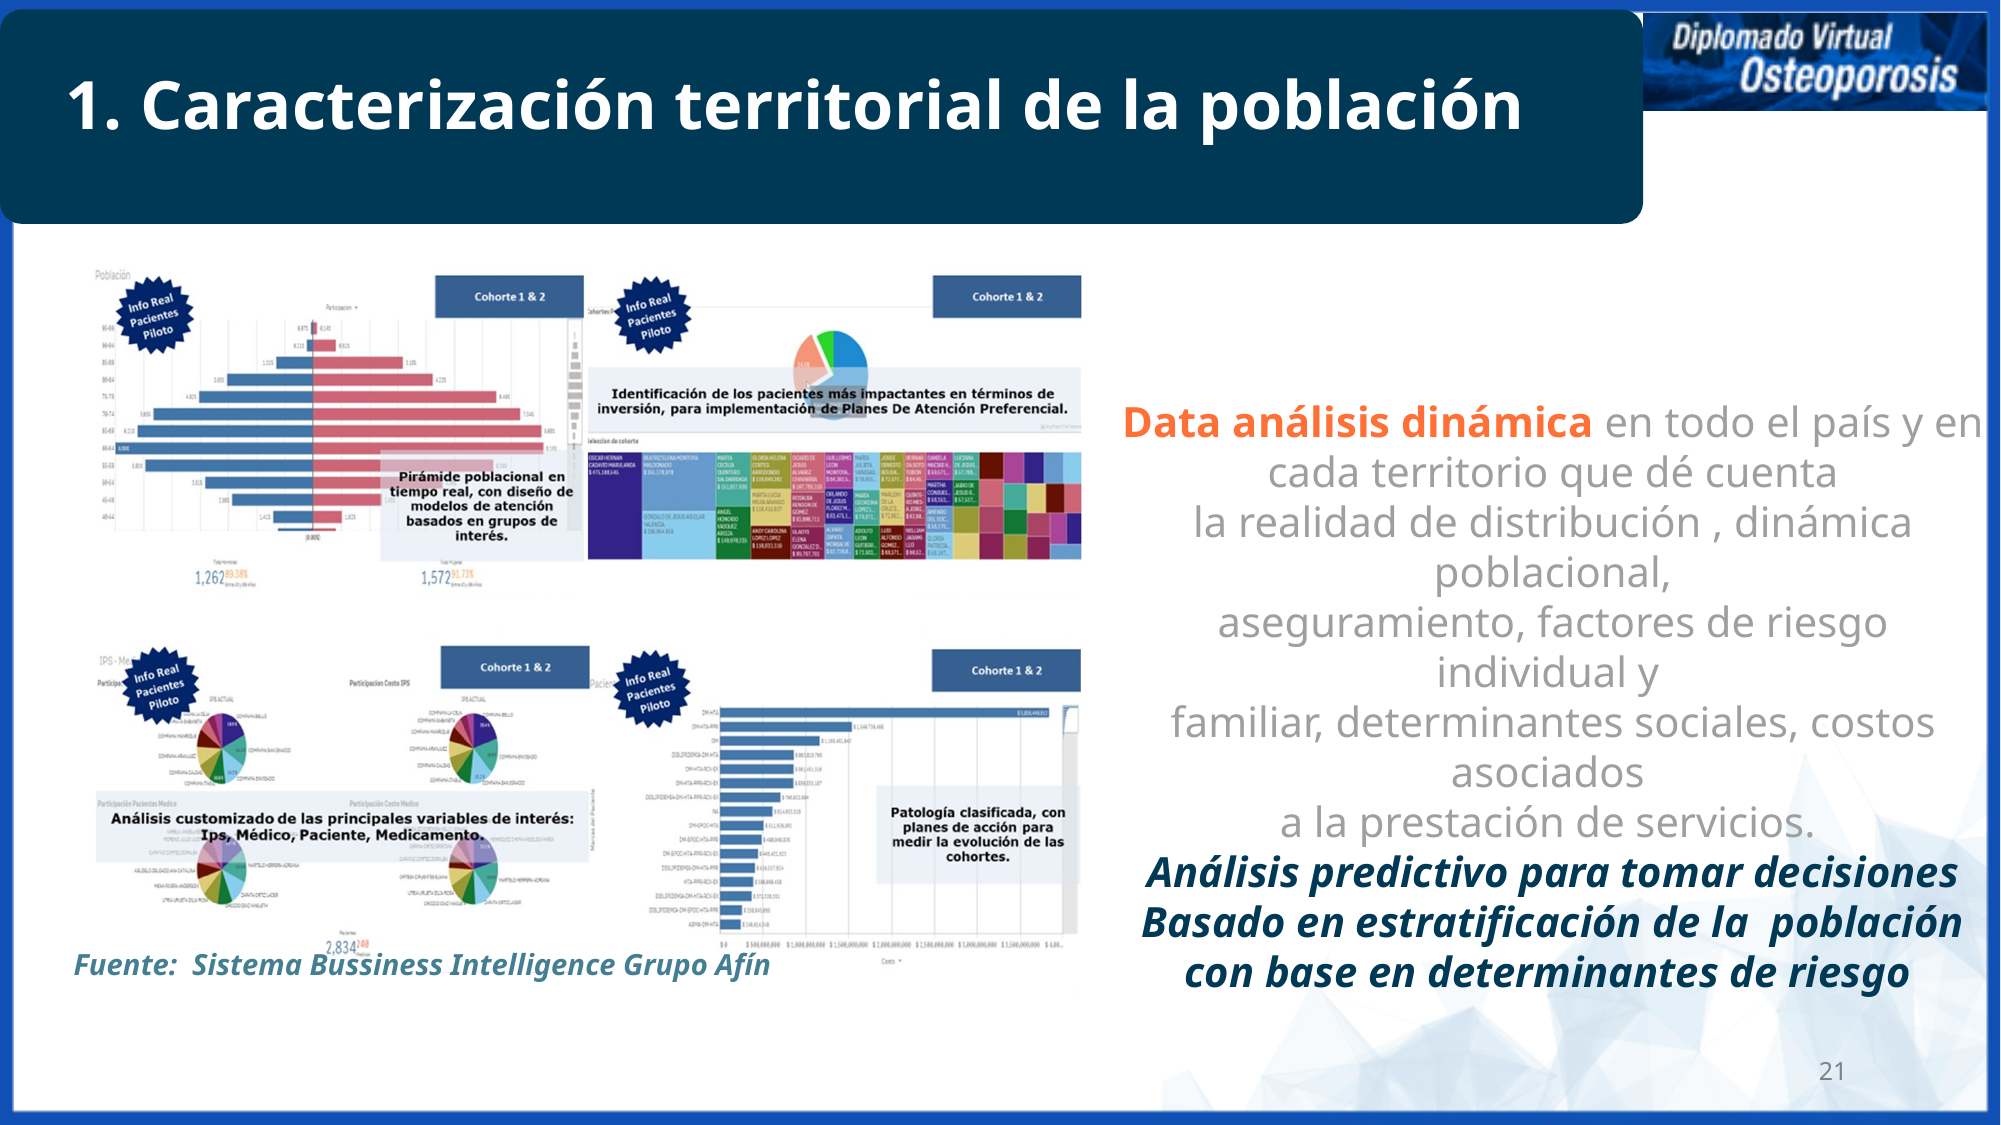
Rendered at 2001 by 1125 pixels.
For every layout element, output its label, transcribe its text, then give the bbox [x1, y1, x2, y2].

picture [0, 0, 2001, 1125]
slide_number 21 [1412, 1054, 1863, 1103]
text_box Data análisis dinámica en todo el país y en cada territorio que dé cuenta la realidad de distribución , dinámica poblacional, aseguramiento, factores de riesgo individual y familiar, determinantes sociales, costos asociados a la prestación de servicios. Análisis predictivo para tomar decisiones Basado en estratificación de la población con base en determinantes de riesgo [1106, 388, 2000, 1054]
text_box 1. Caracterización territorial de la población [0, 9, 1644, 224]
text_box Fuente: Sistema Bussiness Intelligence Grupo Afín [58, 938, 89, 989]
